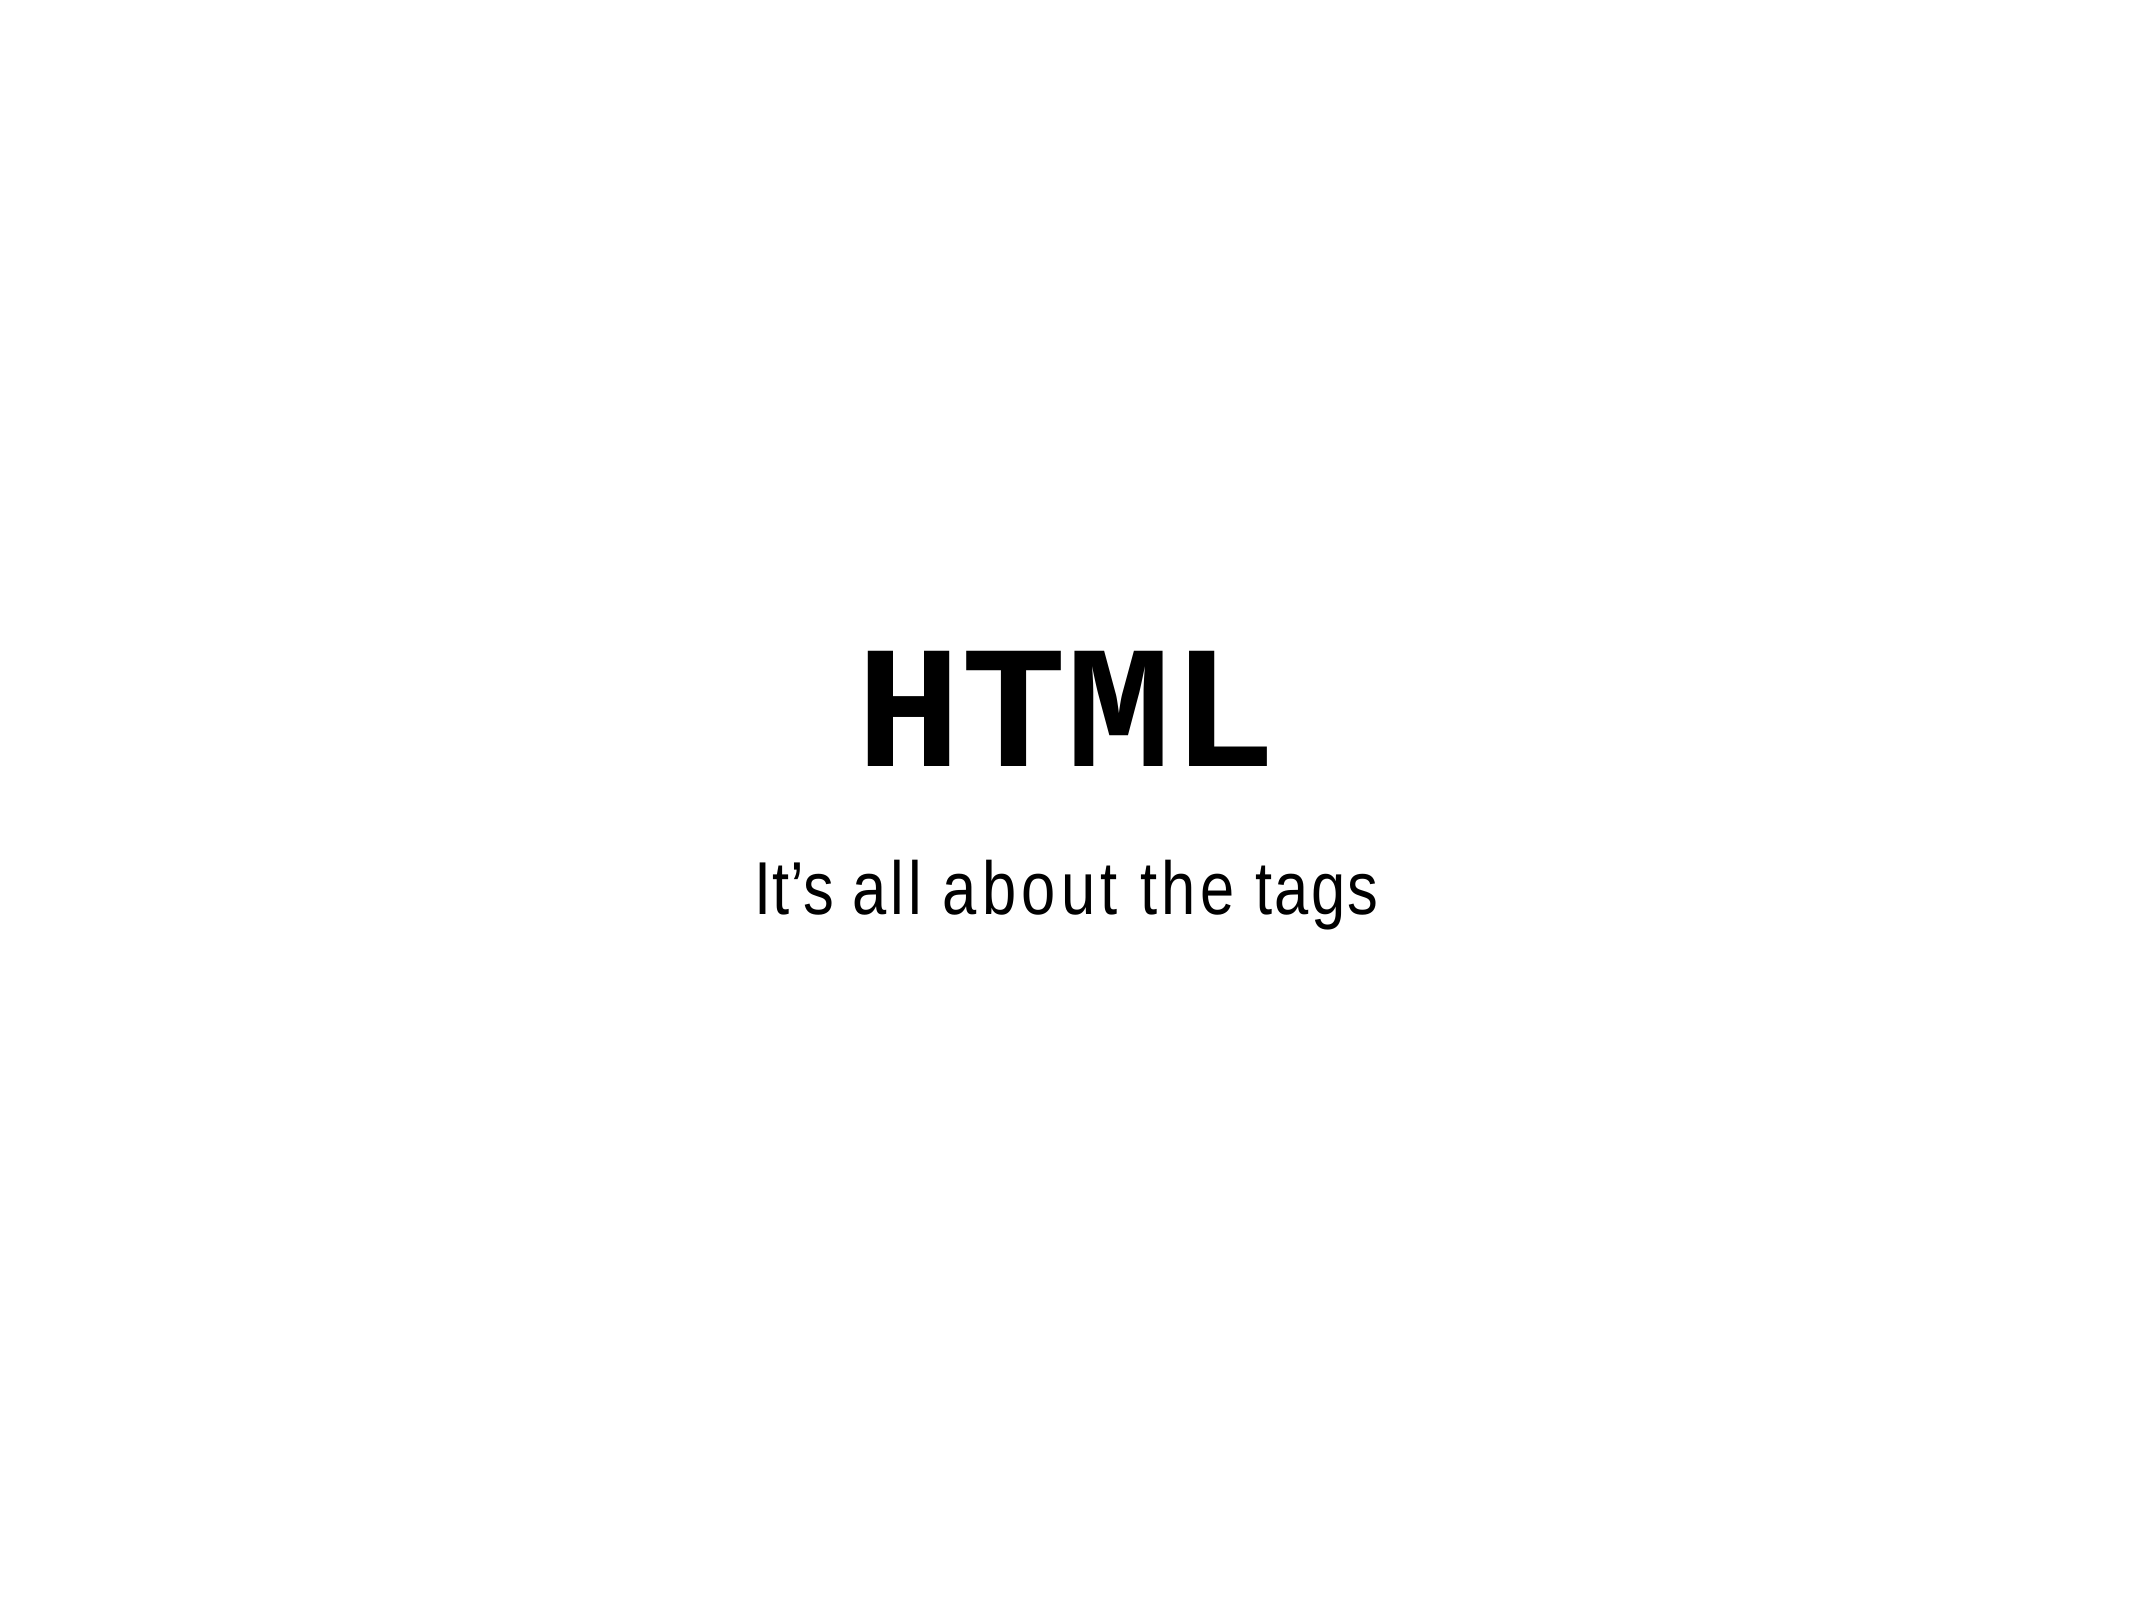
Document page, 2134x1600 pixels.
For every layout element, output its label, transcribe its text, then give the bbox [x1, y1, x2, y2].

title HTML It’s all about the tags [446, 501, 1687, 930]
